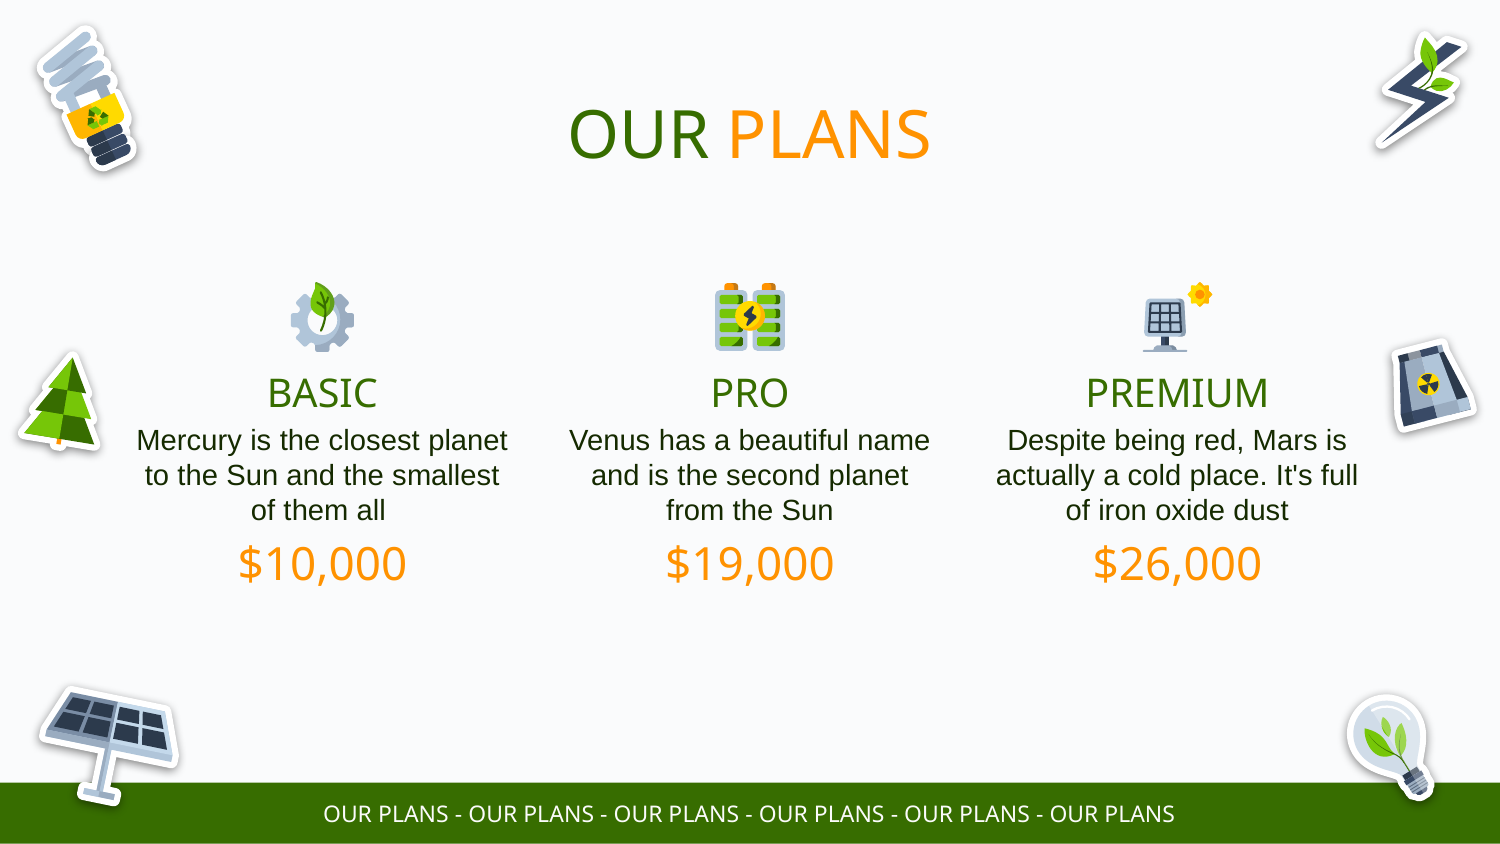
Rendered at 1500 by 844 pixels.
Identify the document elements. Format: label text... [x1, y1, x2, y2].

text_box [1388, 35, 1449, 152]
subtitle OUR PLANS - OUR PLANS - OUR PLANS - OUR PLANS - OUR PLANS - OUR PLANS [0, 782, 1500, 844]
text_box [29, 356, 102, 446]
title $26,000 [975, 519, 1380, 601]
title $19,000 [548, 519, 952, 601]
title $10,000 [120, 519, 525, 601]
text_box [714, 282, 785, 352]
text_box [43, 700, 173, 799]
title PREMIUM [975, 371, 1380, 406]
title BASIC [120, 371, 525, 406]
subtitle Mercury is the closest planet to the Sun and the smallest of them all [120, 406, 525, 519]
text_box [1393, 348, 1464, 420]
subtitle Despite being red, Mars is actually a cold place. It's full of iron oxide dust [975, 406, 1380, 519]
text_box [1142, 281, 1213, 353]
title PRO [548, 371, 952, 406]
title OUR PLANS [125, 76, 1382, 171]
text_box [290, 281, 355, 353]
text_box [59, 35, 119, 166]
subtitle Venus has a beautiful name and is the second planet from the Sun [548, 406, 952, 519]
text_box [1359, 697, 1434, 802]
